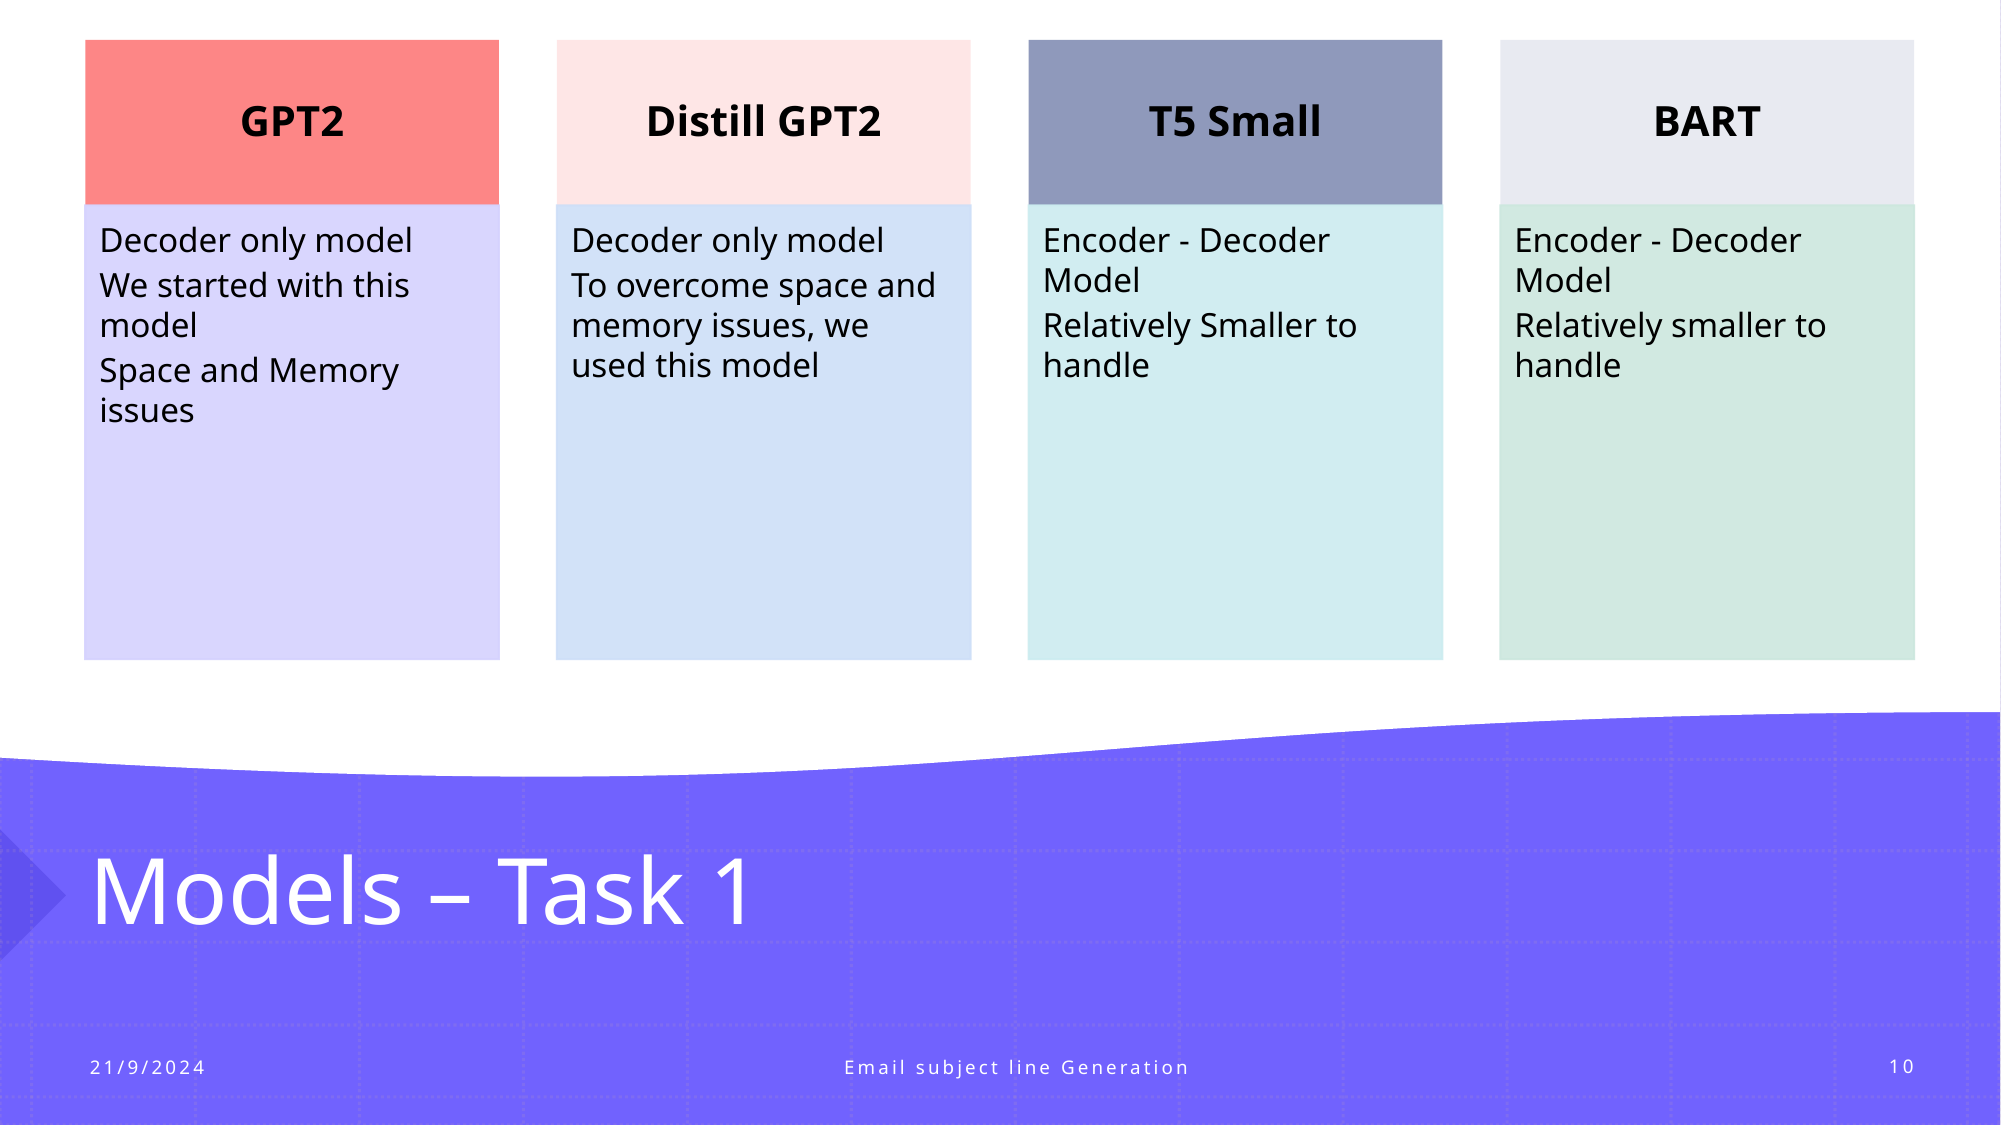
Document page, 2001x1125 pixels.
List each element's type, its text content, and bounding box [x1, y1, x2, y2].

slide_number 10 [1835, 1037, 1967, 1098]
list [84, 39, 1915, 660]
title Models – Task 1 [75, 764, 1838, 1025]
footer Email subject line Generation [689, 1036, 1343, 1097]
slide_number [75, 1037, 495, 1098]
